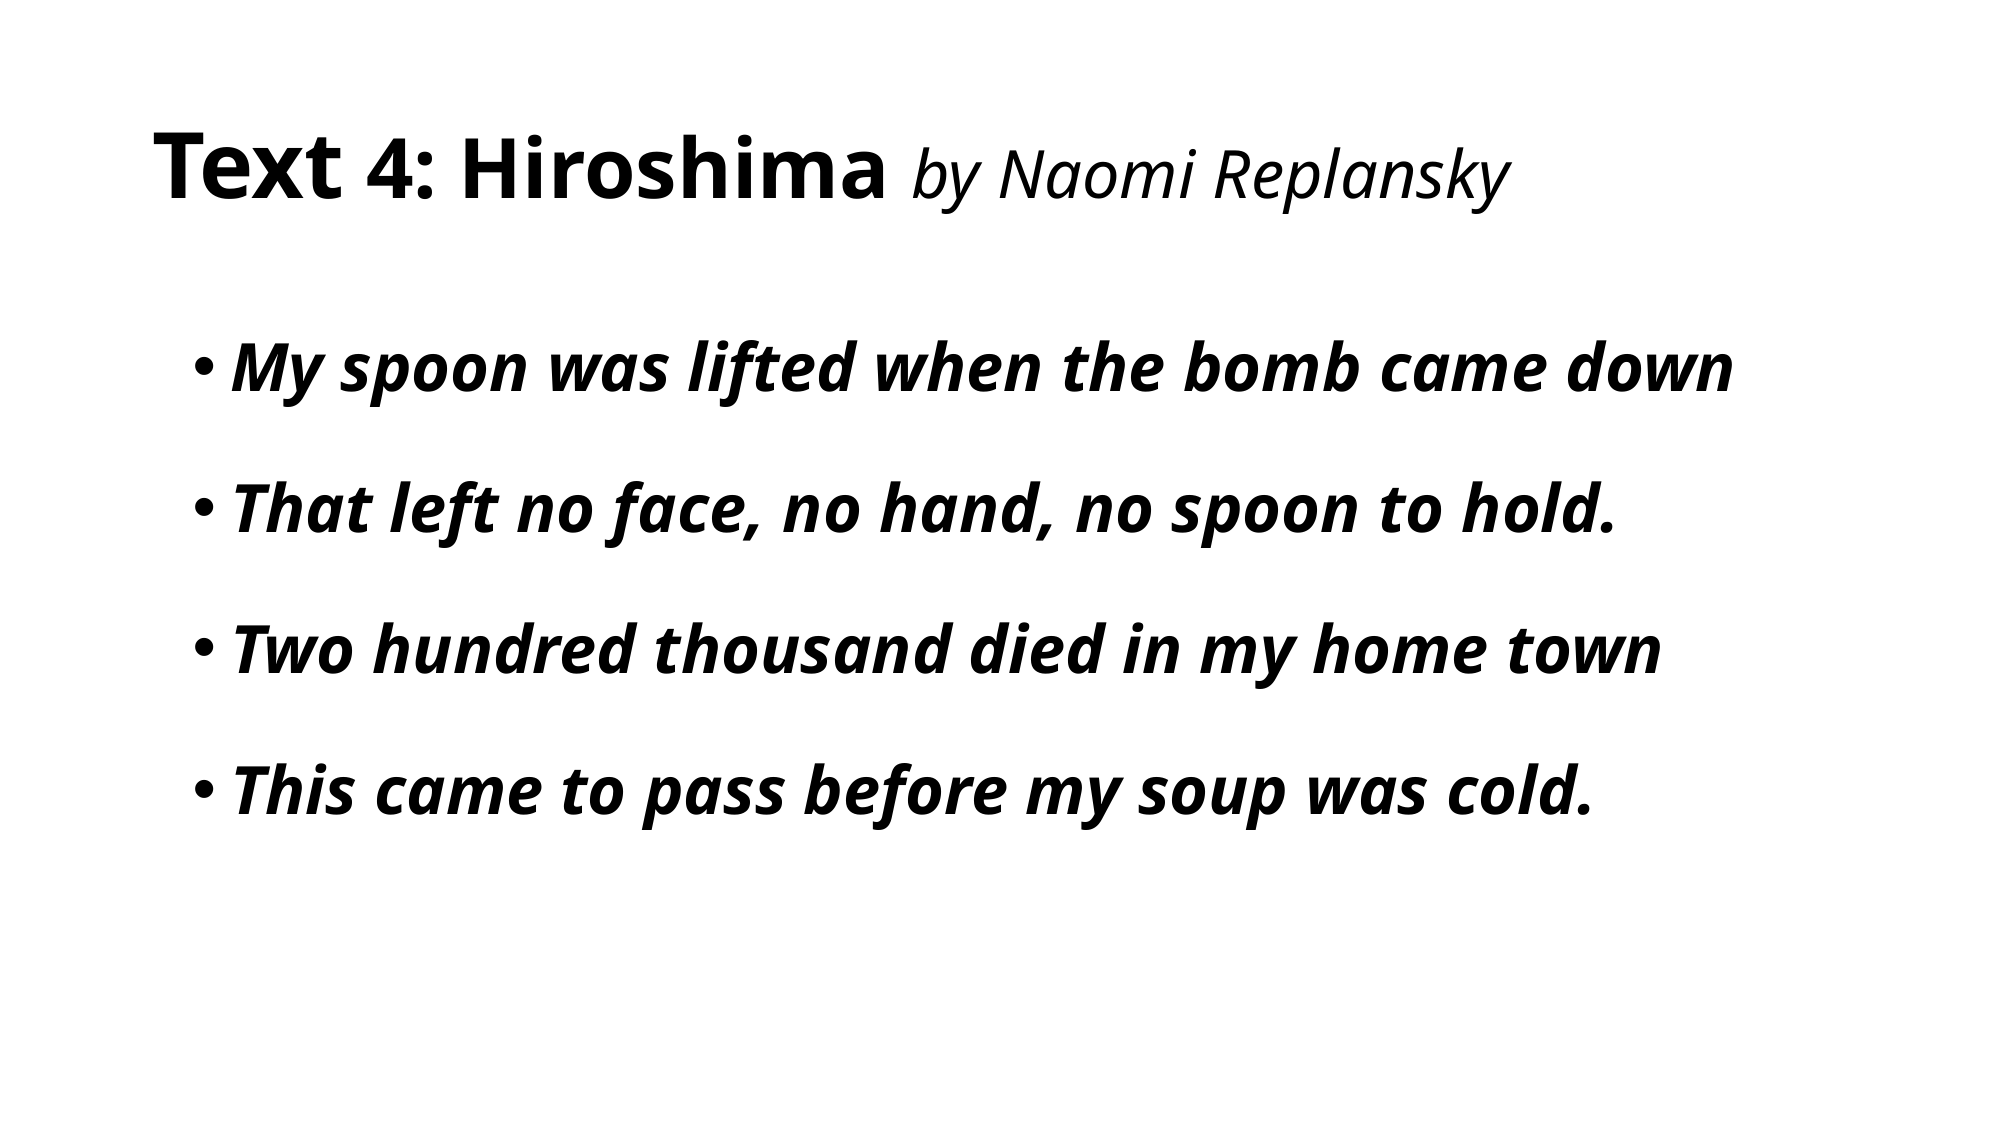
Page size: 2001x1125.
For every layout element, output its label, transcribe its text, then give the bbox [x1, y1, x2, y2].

title Text 4: Hiroshima by Naomi Replansky [137, 59, 1863, 278]
list My spoon was lifted when the bomb came down That left no face, no hand, no spoon to hold. Two hundred thousand died in my home town This came to pass before my soup was cold. [177, 277, 1893, 1005]
